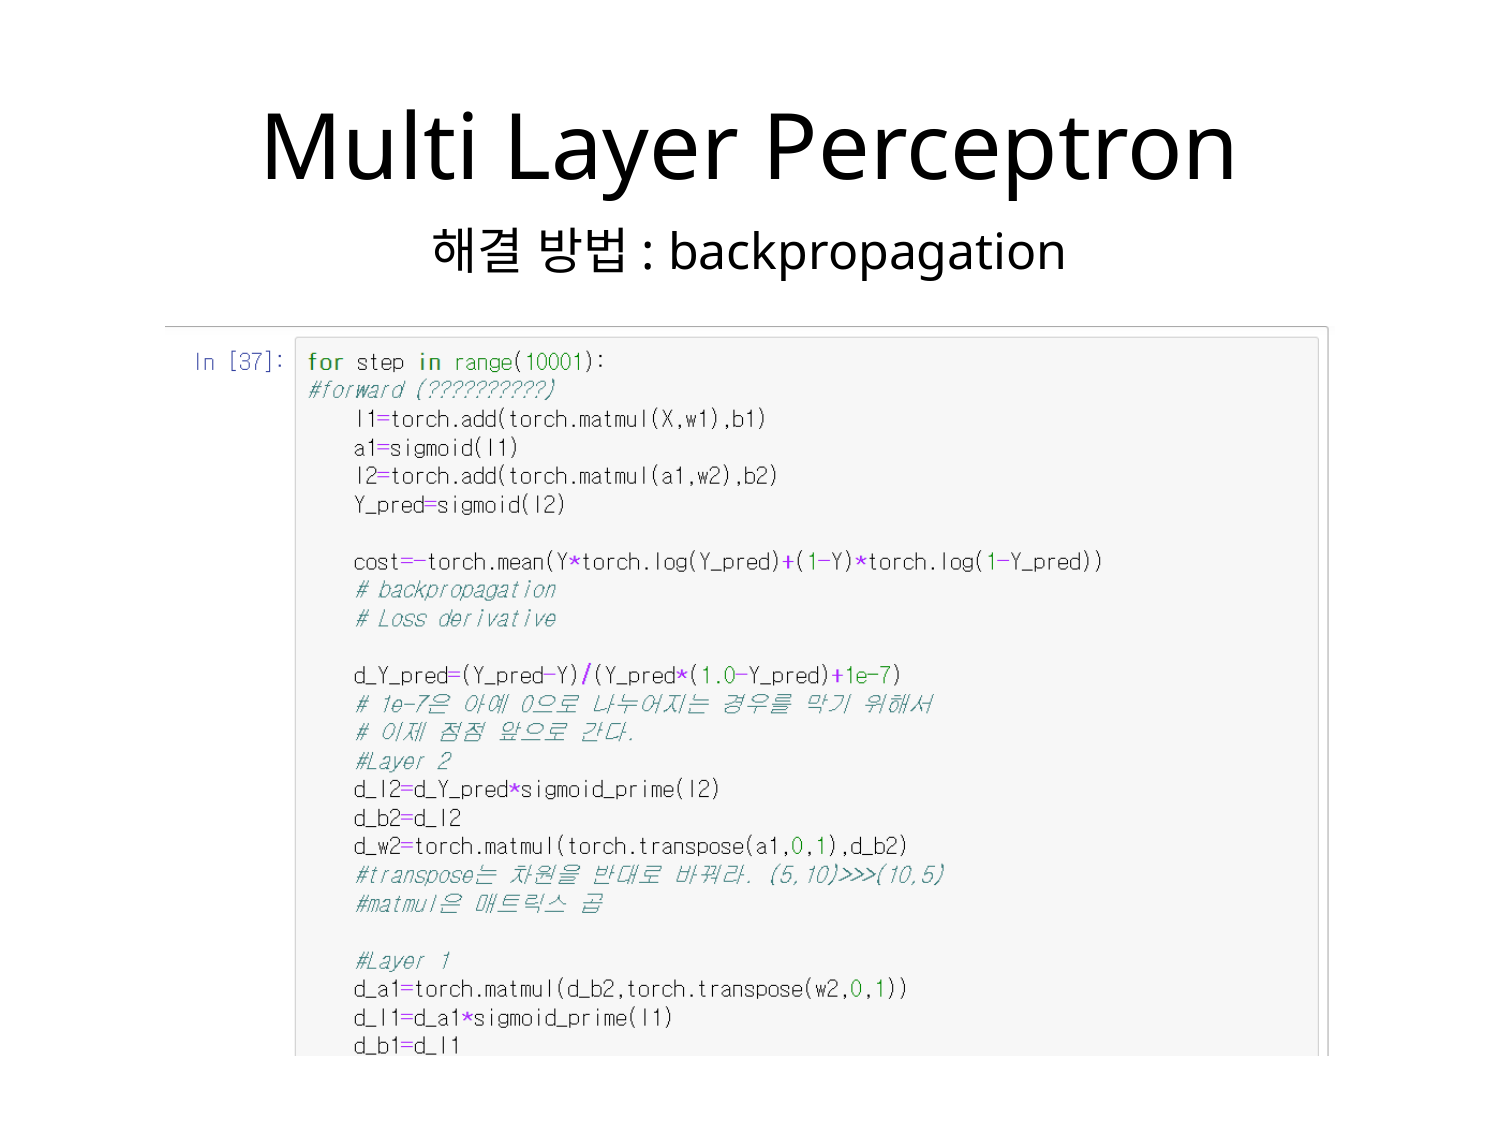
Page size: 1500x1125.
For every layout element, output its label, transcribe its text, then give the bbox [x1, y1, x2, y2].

picture [164, 325, 1335, 1056]
text_box 해결 방법: backpropagation [216, 194, 1284, 304]
title Multi Layer Perceptron [75, 49, 1425, 237]
